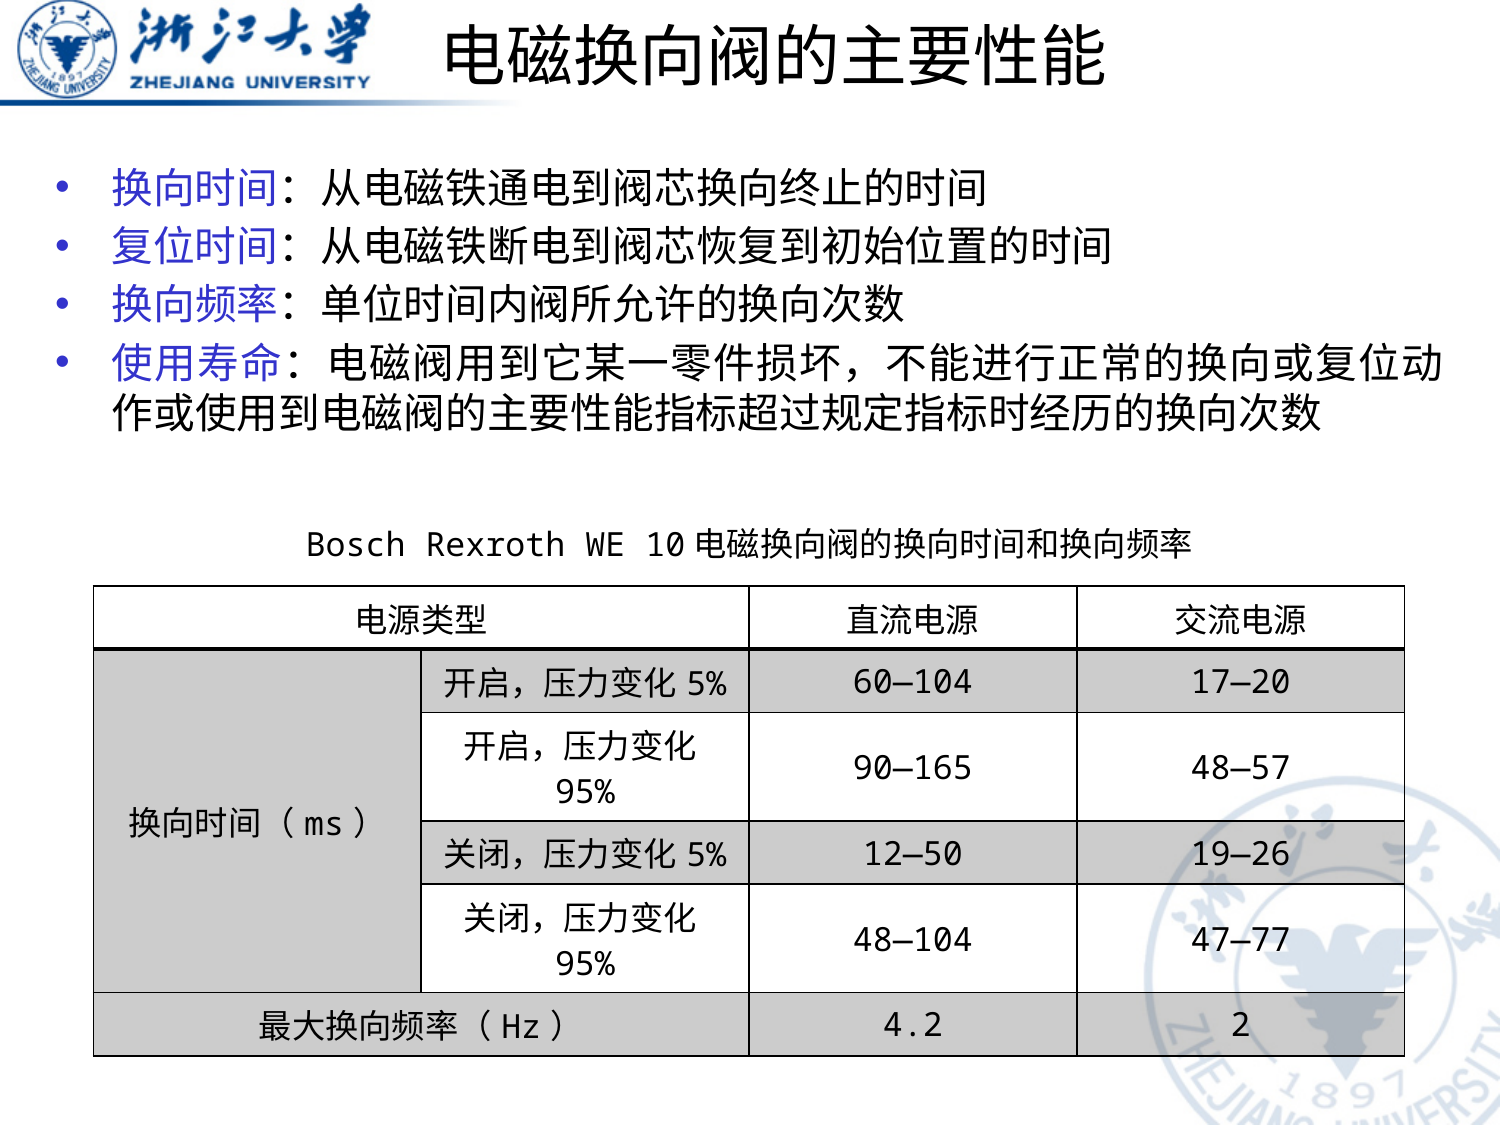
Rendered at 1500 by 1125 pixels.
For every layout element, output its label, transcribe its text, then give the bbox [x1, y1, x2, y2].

table_cell 12—50 [750, 822, 1076, 883]
picture [0, 0, 1500, 1125]
table_cell 关闭，压力变化5% [422, 822, 748, 883]
table_cell 90—165 [750, 713, 1076, 820]
table_cell 换向时间（ms） [94, 651, 420, 992]
list 换向时间：从电磁铁通电到阀芯换向终止的时间 复位时间：从电磁铁断电到阀芯恢复到初始位置的时间 换向频率：单位时间内阀所允许的换向次数 使用寿命：电磁阀用到它某一零件损坏，不能进行正常的换向或复位动作或使用到电磁阀的主要性能指标超过规定指标时经历的换向次数 [40, 153, 1458, 456]
text_box Bosch Rexroth WE 10电磁换向阀的换向时间和换向频率 [282, 515, 1216, 587]
table_cell 开启，压力变化5% [422, 651, 748, 712]
table_cell 19—26 [1078, 822, 1404, 883]
table_cell 2 [1078, 993, 1404, 1055]
table_header 交流电源 [1078, 587, 1404, 647]
table_cell 开启，压力变化95% [422, 713, 748, 820]
table_cell 最大换向频率（Hz） [94, 993, 748, 1055]
table_cell 47—77 [1078, 885, 1404, 992]
table_cell 17—20 [1078, 651, 1404, 712]
table_cell 关闭，压力变化95% [422, 885, 748, 992]
table_cell 4.2 [750, 993, 1076, 1055]
table_cell 48—104 [750, 885, 1076, 992]
table_cell 48—57 [1078, 713, 1404, 820]
table_cell 60—104 [750, 651, 1076, 712]
table_header 电源类型 [94, 587, 748, 647]
title 电磁换向阀的主要性能 [241, 3, 1305, 106]
table_header 直流电源 [750, 587, 1076, 647]
